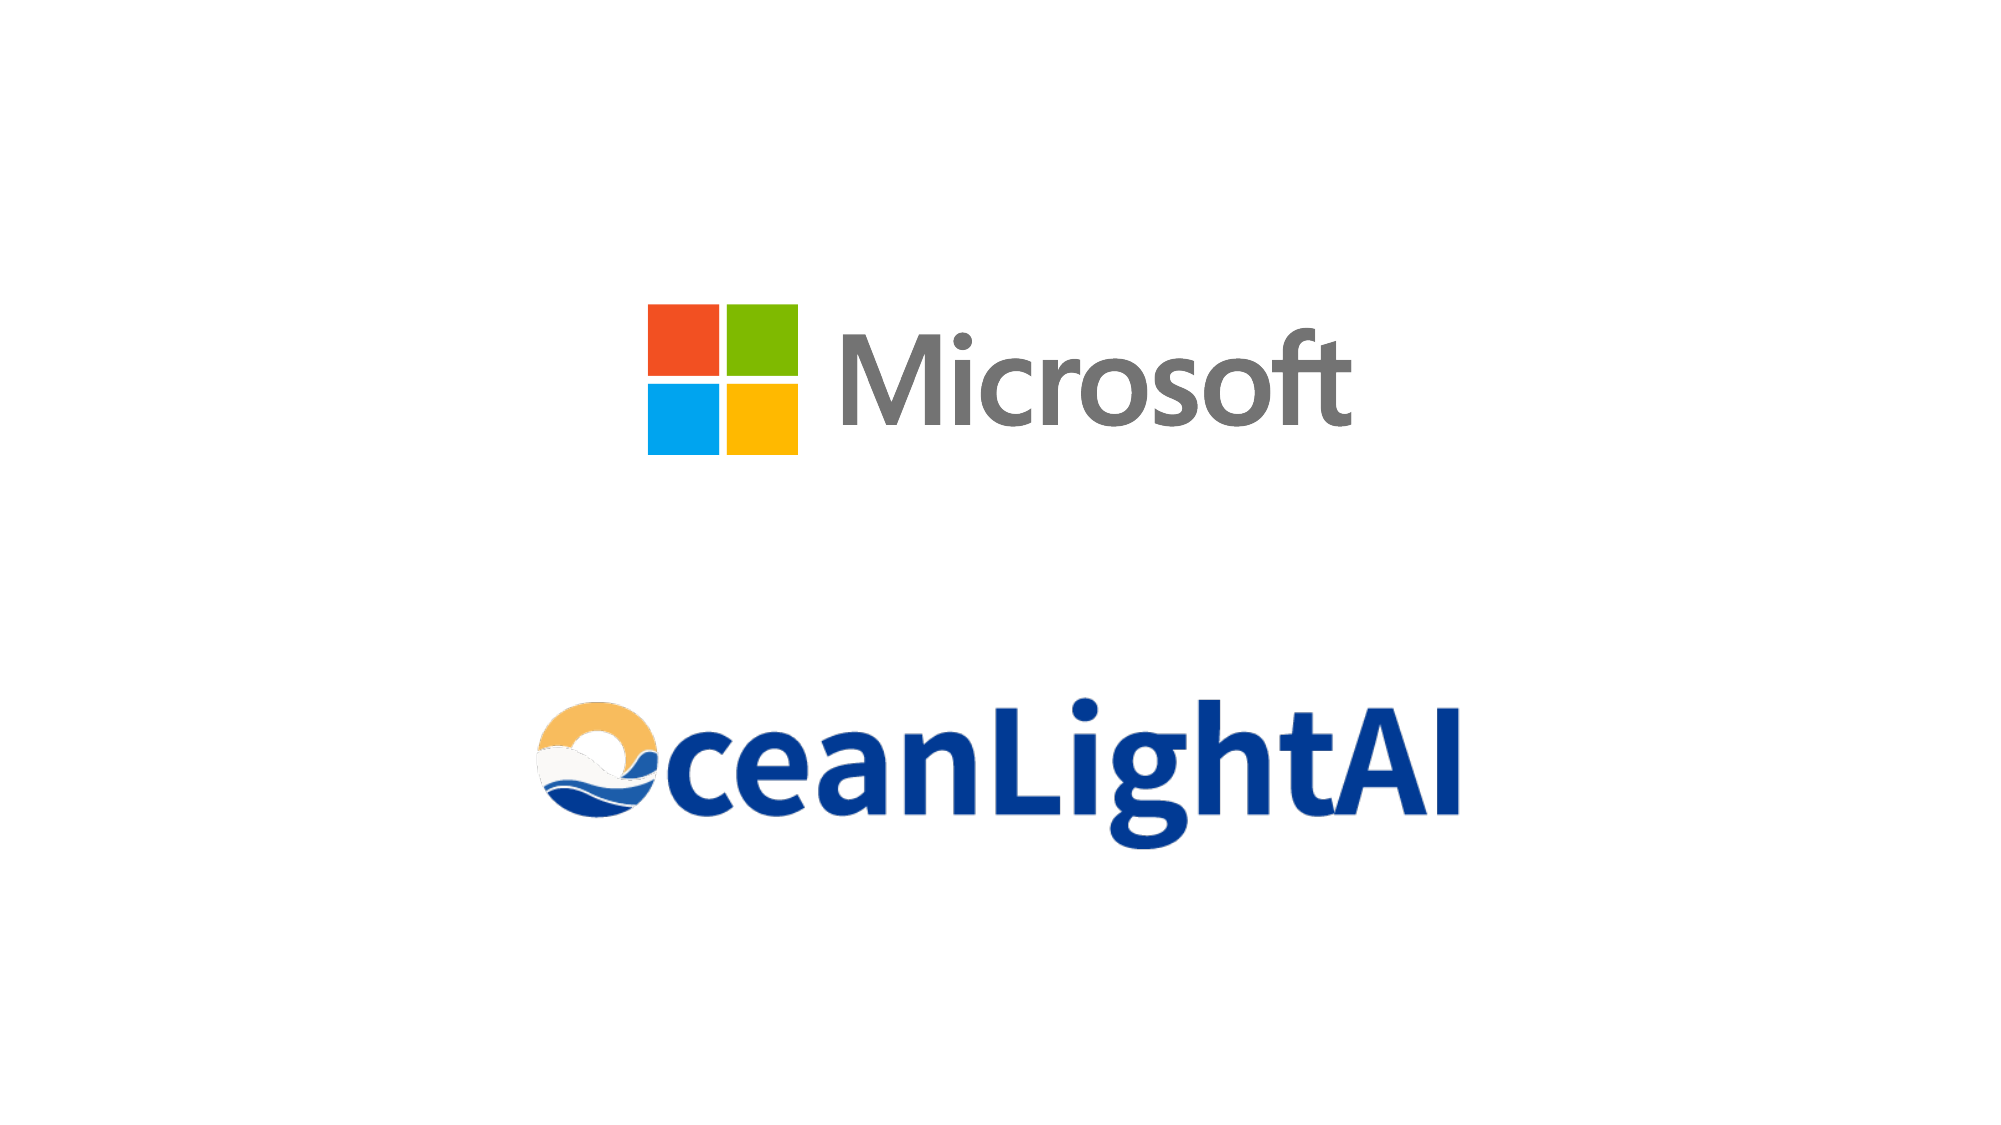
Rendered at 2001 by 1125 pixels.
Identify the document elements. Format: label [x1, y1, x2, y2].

picture [497, 154, 1503, 605]
picture [532, 695, 1468, 854]
